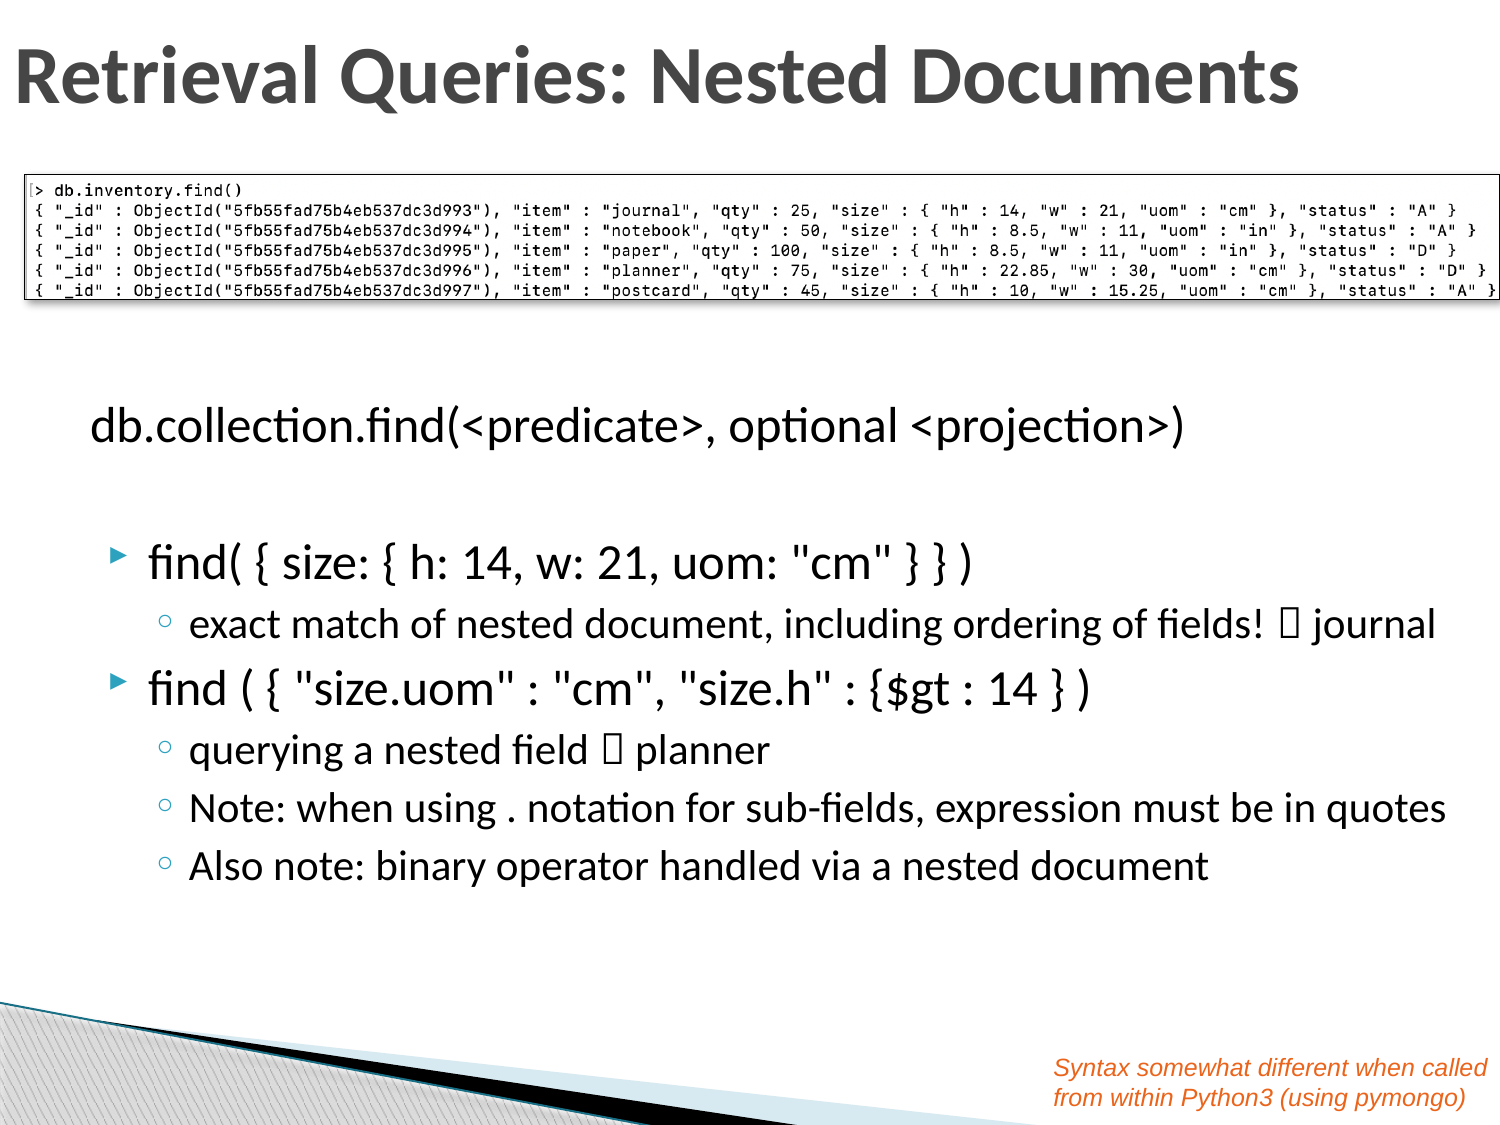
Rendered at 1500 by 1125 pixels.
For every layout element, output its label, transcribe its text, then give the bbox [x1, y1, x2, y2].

title Retrieval Queries: Nested Documents [0, 0, 1350, 141]
text_box Syntax somewhat different when called from within Python3 (using pymongo) [1038, 1044, 1500, 1119]
picture [24, 174, 1500, 301]
list db.collection.find(<predicate>, optional <projection>) find( { size: { h: 14, w: 21, uom: "cm" } } ) exact match of nested document, including ordering of fields!  journal find ( { "size.uom" : "cm", "size.h" : {$gt : 14 } ) querying a nested field  planner Note: when using . notation for sub-fields, expression must be in quotes Also note: binary operator handled via a nested document [74, 384, 1476, 985]
